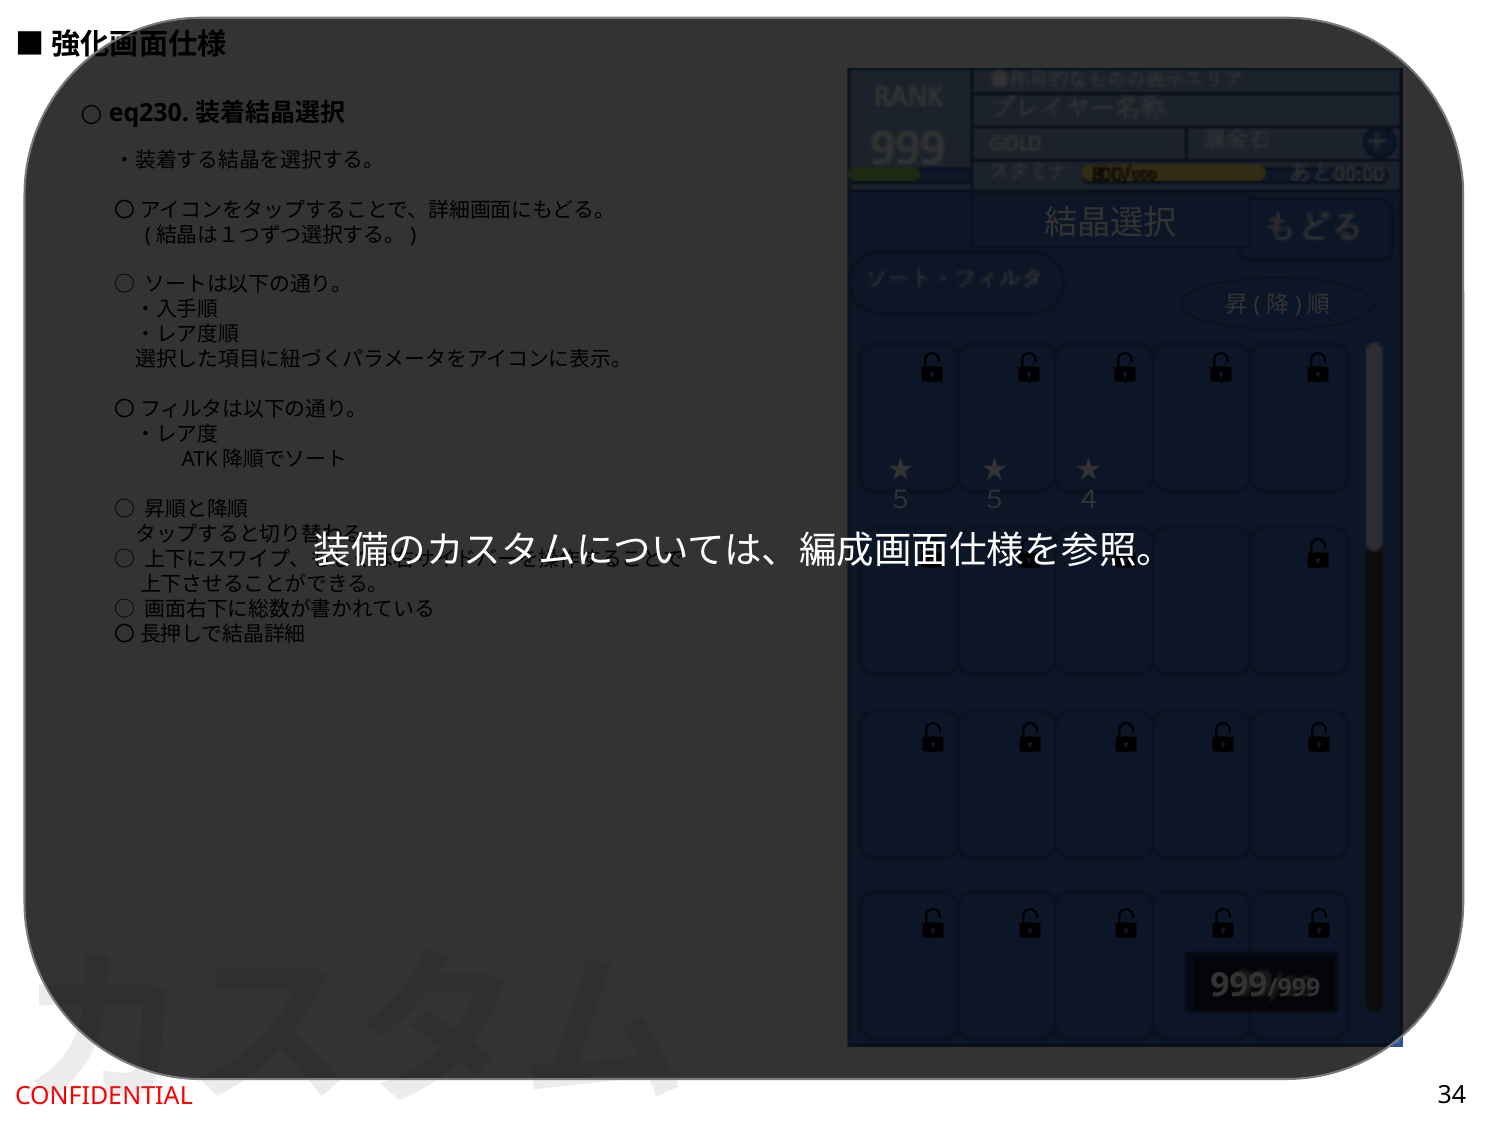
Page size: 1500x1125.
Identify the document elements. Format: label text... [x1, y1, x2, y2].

slide_number 34 [1143, 1065, 1482, 1125]
text_box 装備のカスタムについては、編成画面仕様を参照。 [23, 16, 1465, 1081]
text_box カスタム [6, 915, 927, 1125]
text_box ■強化画面仕様 [0, 17, 179, 68]
picture [846, 68, 1403, 1047]
footer CONFIDENTIAL [0, 1065, 6, 1125]
